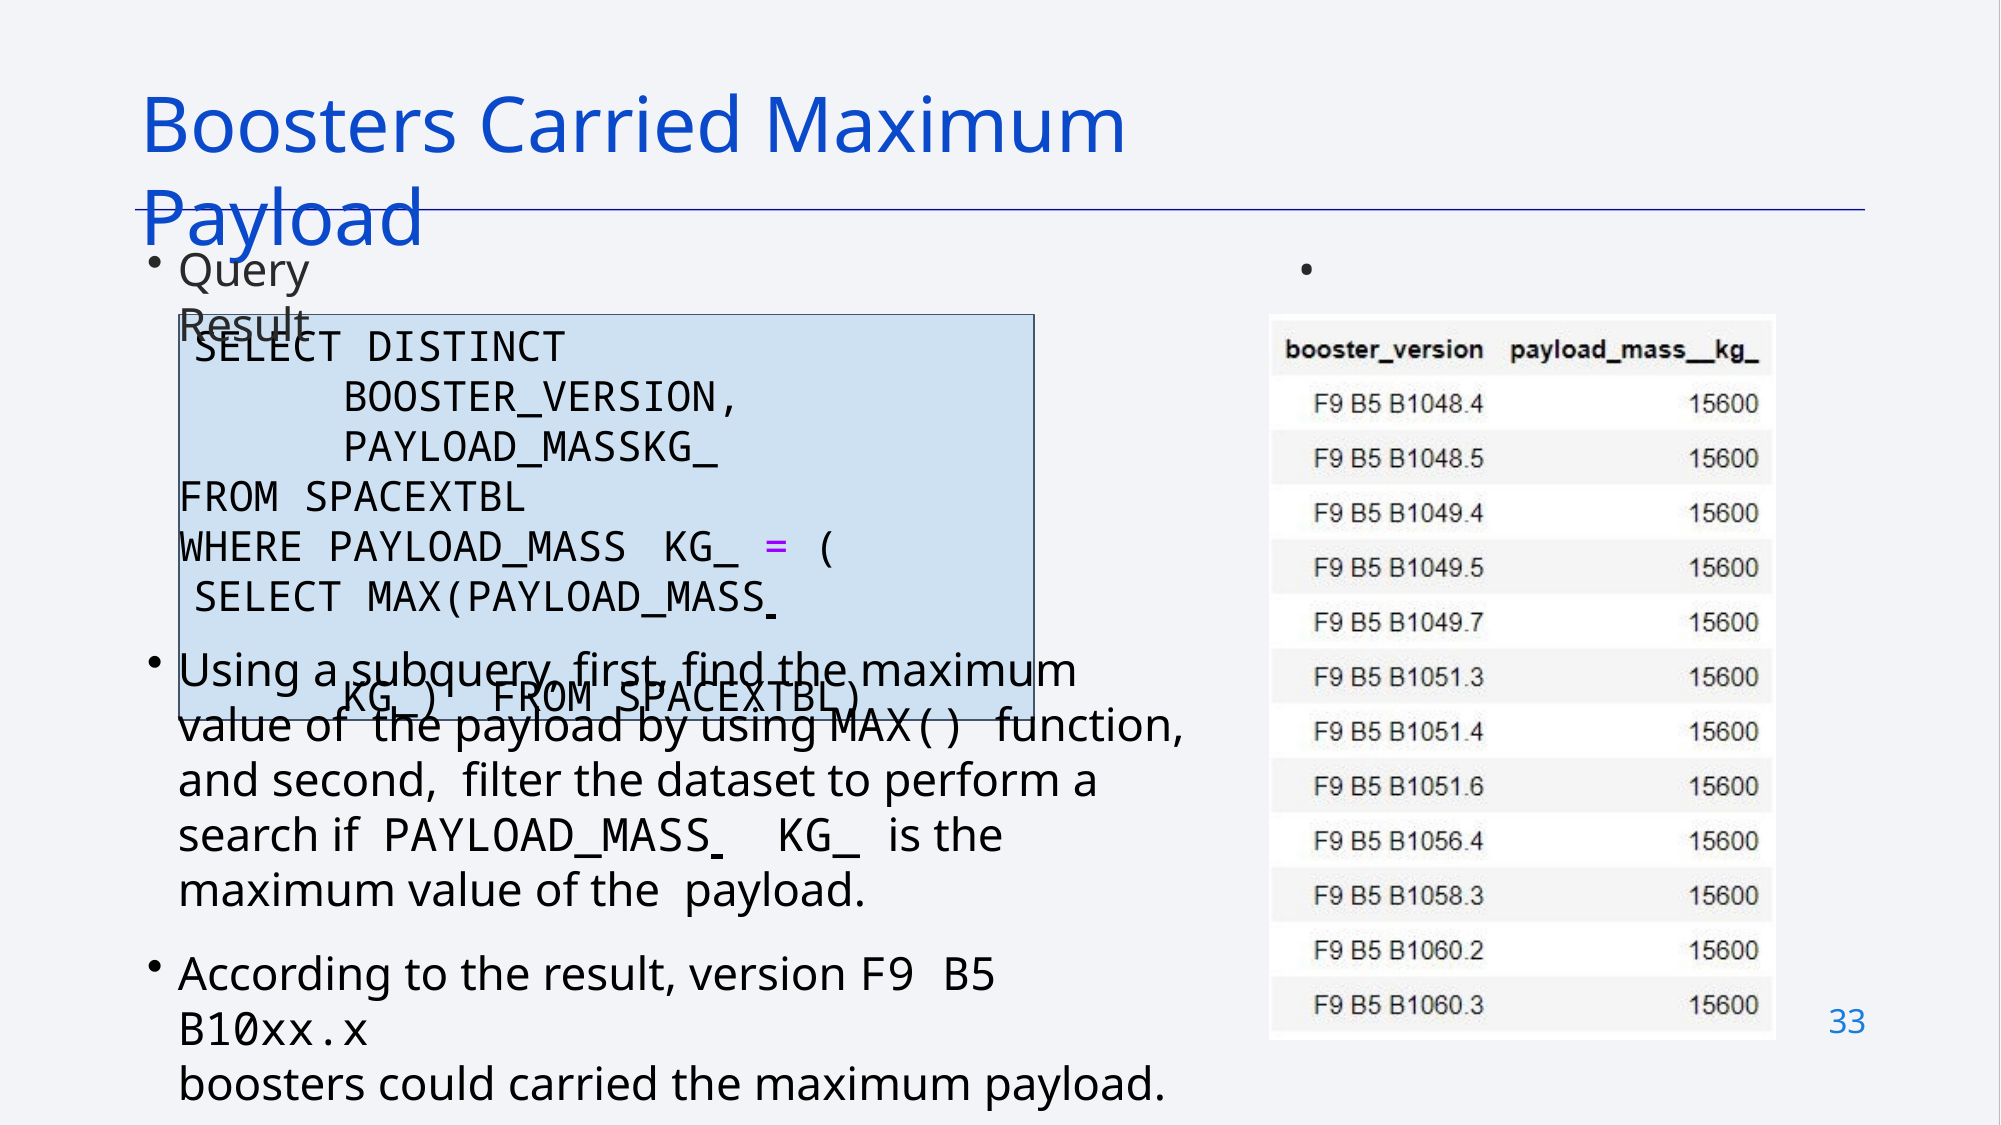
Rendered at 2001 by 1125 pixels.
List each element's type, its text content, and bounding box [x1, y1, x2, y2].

title Boosters Carried Maximum Payload [138, 73, 1375, 264]
text_box Using a subquery, first, find the maximum value of the payload by using MAX() function, and second, filter the dataset to perform a search if PAYLOAD_MASS KG_ is the maximum value of the payload. According to the result, version F9 B5 B10xx.x boosters could carried the maximum payload. [145, 638, 1192, 1110]
picture [0, 0, 2000, 1125]
text_box 33 [1826, 997, 1868, 1040]
text_box Query • Result [145, 238, 1429, 351]
text_box SELECT DISTINCT BOOSTER_VERSION, PAYLOAD_MASS KG_ FROM SPACEXTBL WHERE PAYLOAD_MASS KG_ = ( SELECT MAX(PAYLOAD_MASS KG_) FROM SPACEXTBL) [178, 351, 1034, 638]
